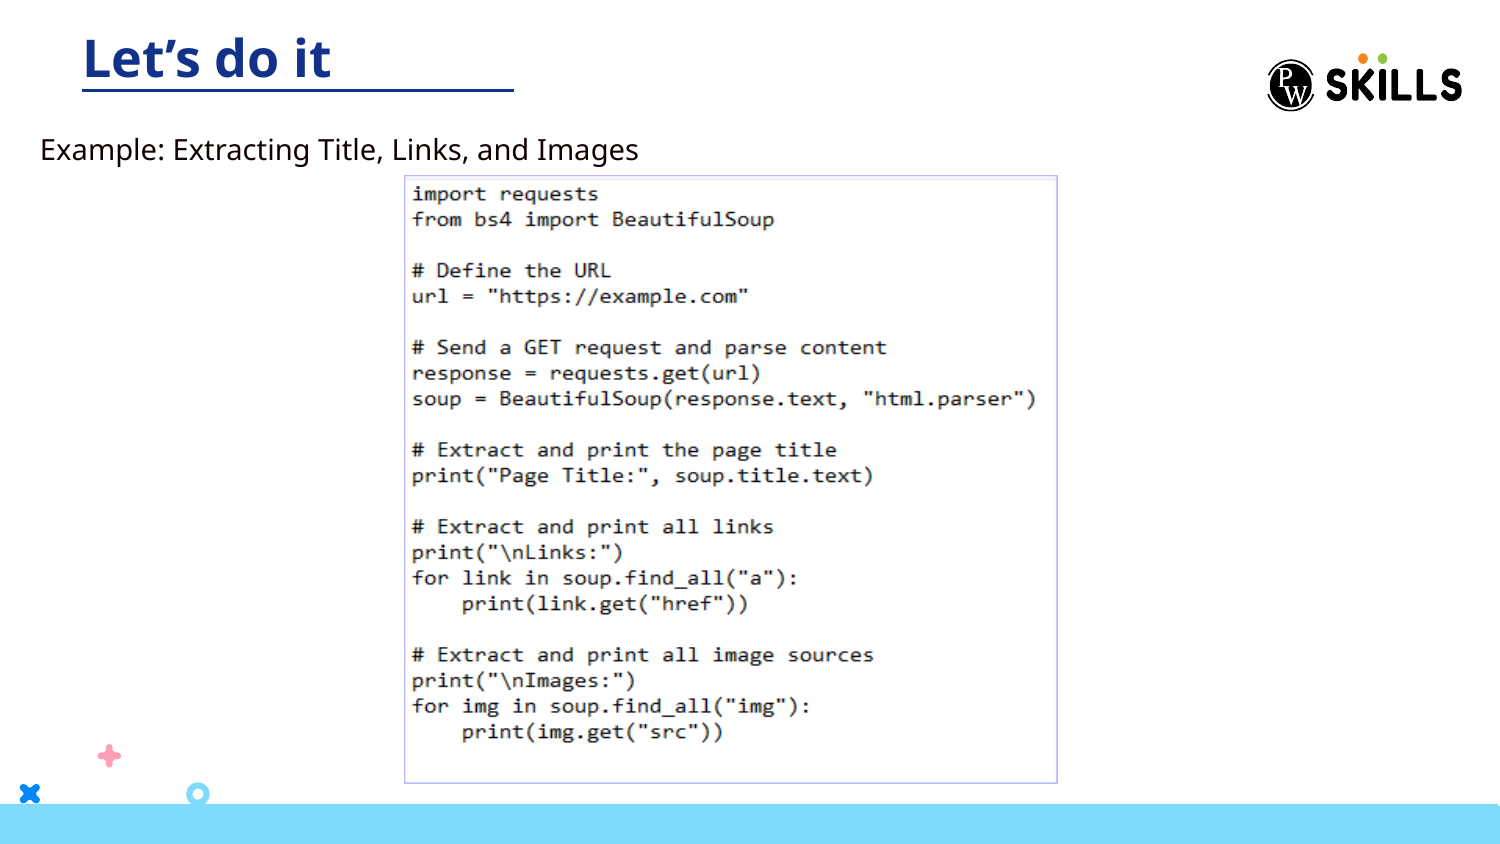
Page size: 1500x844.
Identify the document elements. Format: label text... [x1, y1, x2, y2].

list Example: Extracting Title, Links, and Images [0, 111, 1462, 602]
text_box [0, 805, 1500, 844]
title Let’s do it [67, 9, 1222, 111]
picture [1266, 53, 1463, 112]
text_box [19, 743, 210, 807]
picture [404, 175, 1058, 785]
